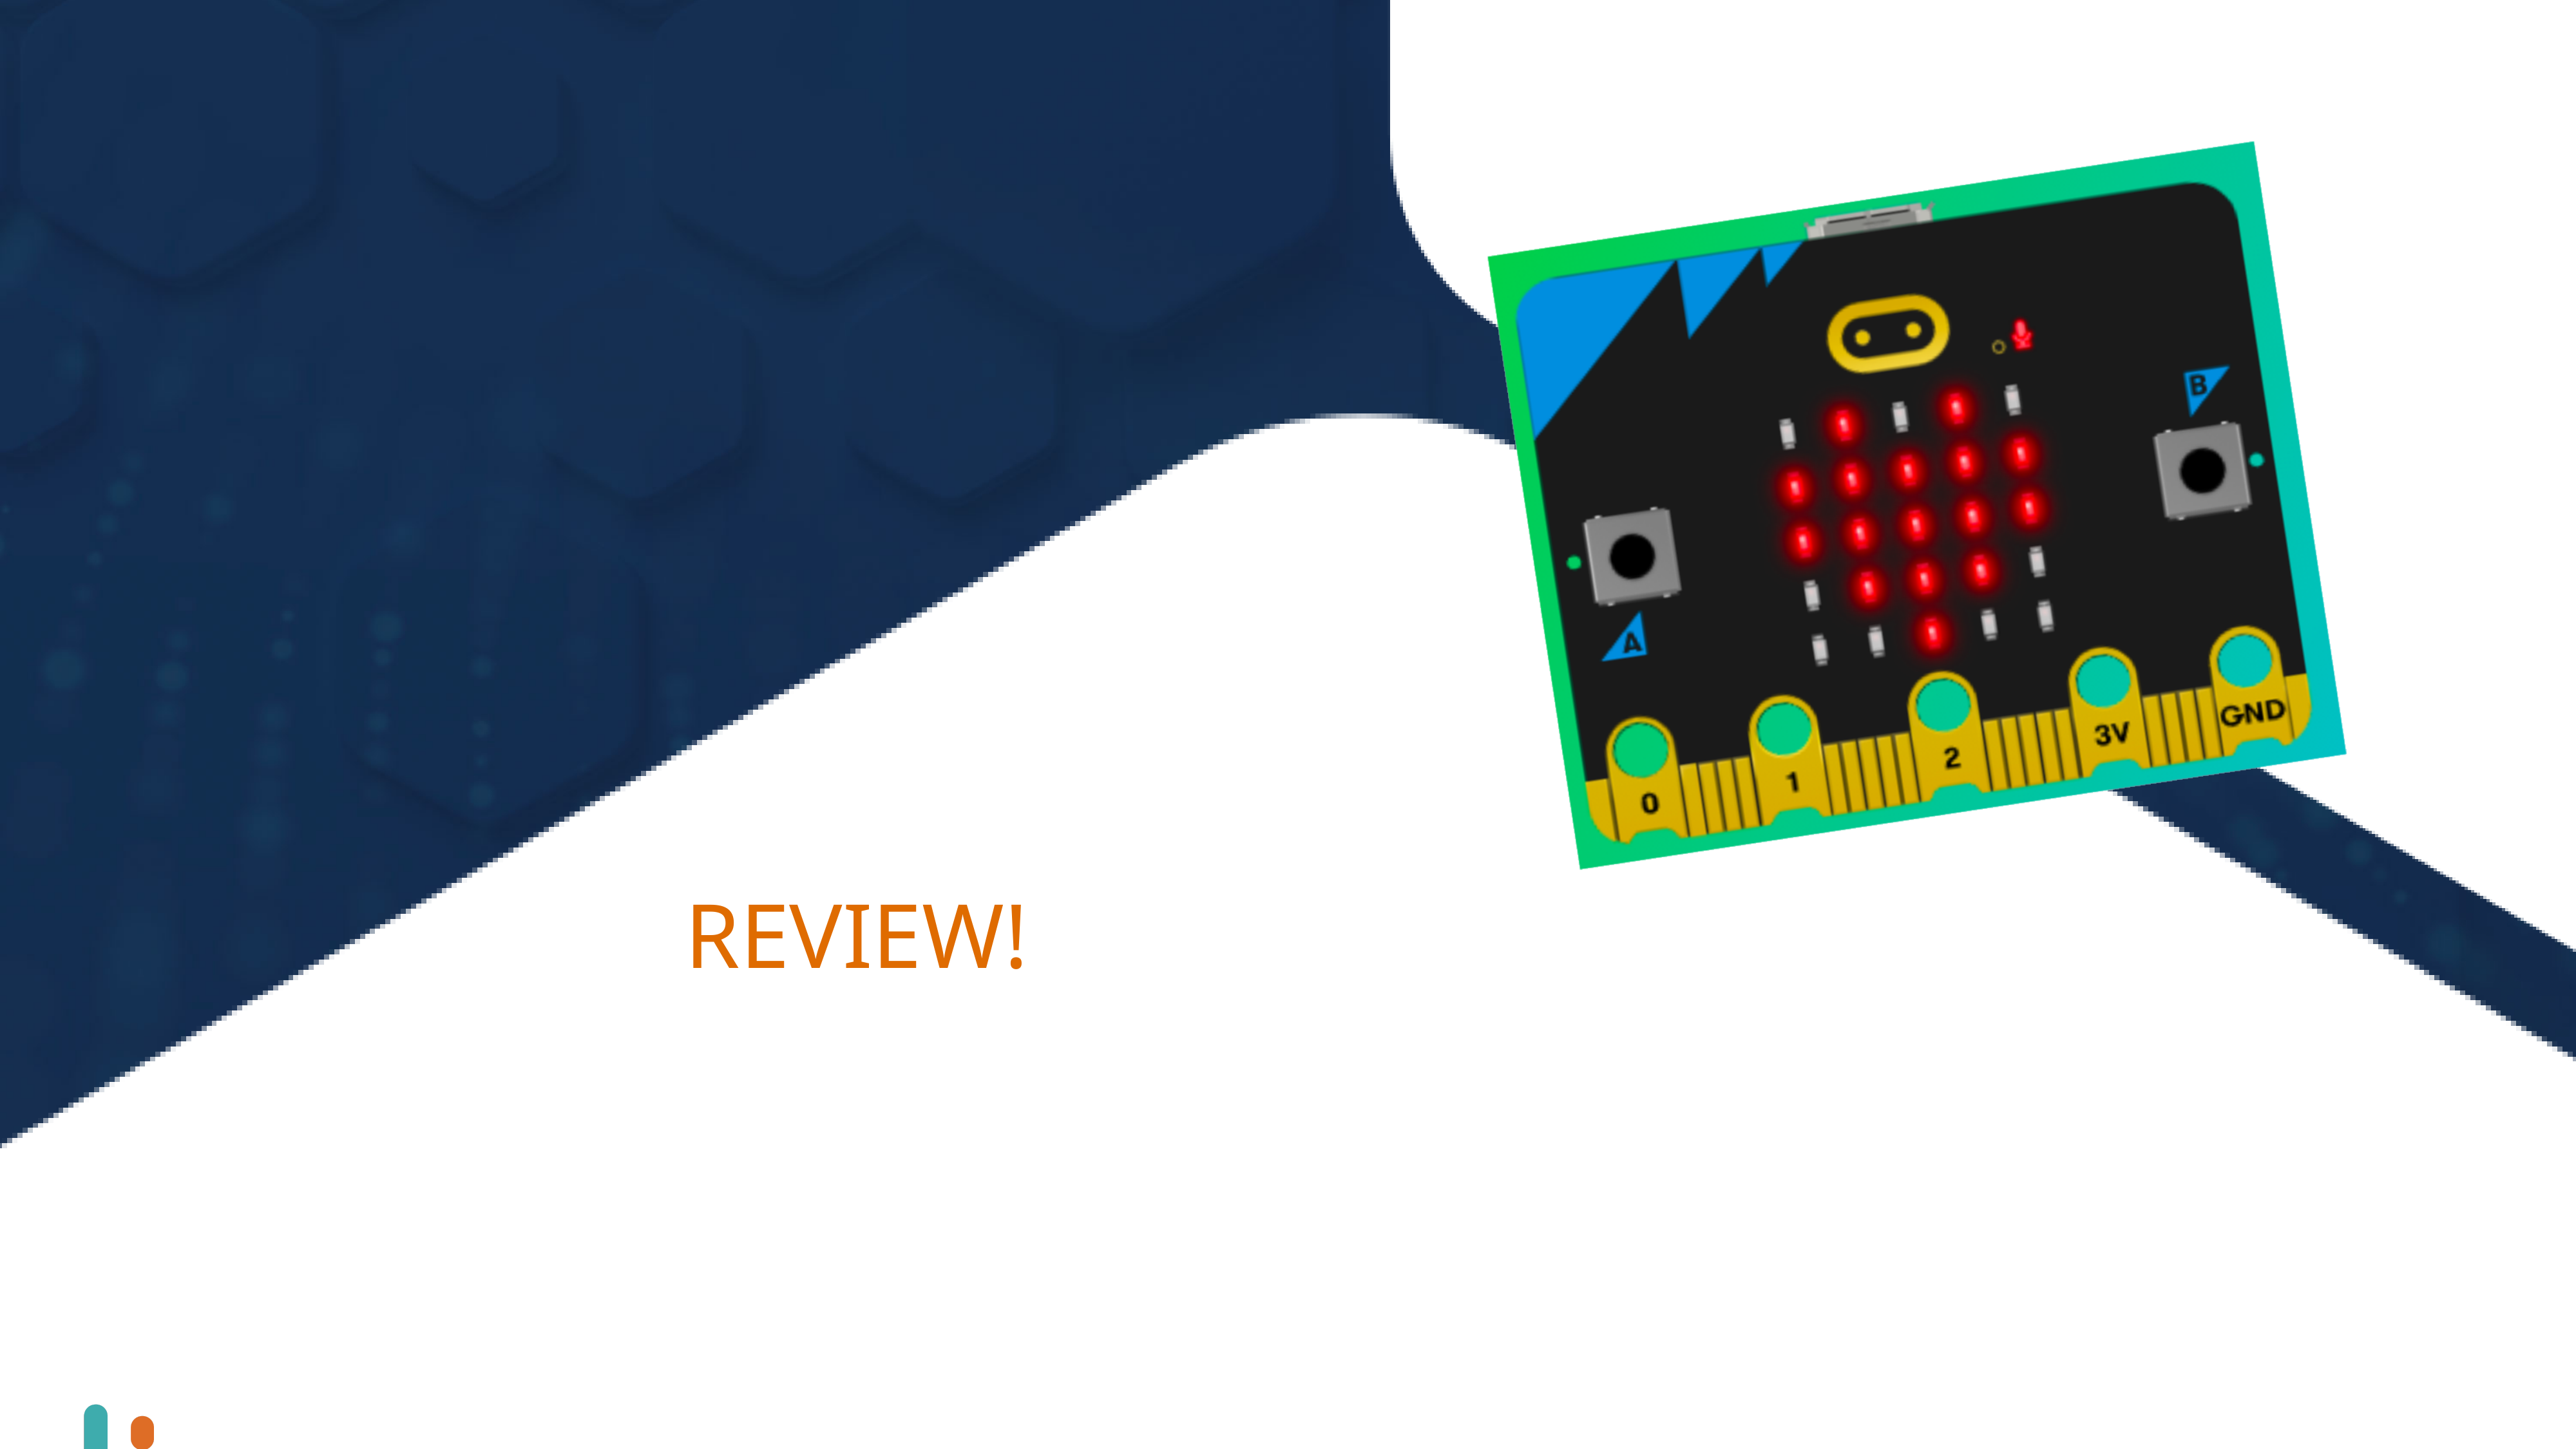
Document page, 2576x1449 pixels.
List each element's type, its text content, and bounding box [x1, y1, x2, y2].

title REVIEW! [665, 629, 1637, 996]
picture [0, 0, 2576, 1449]
